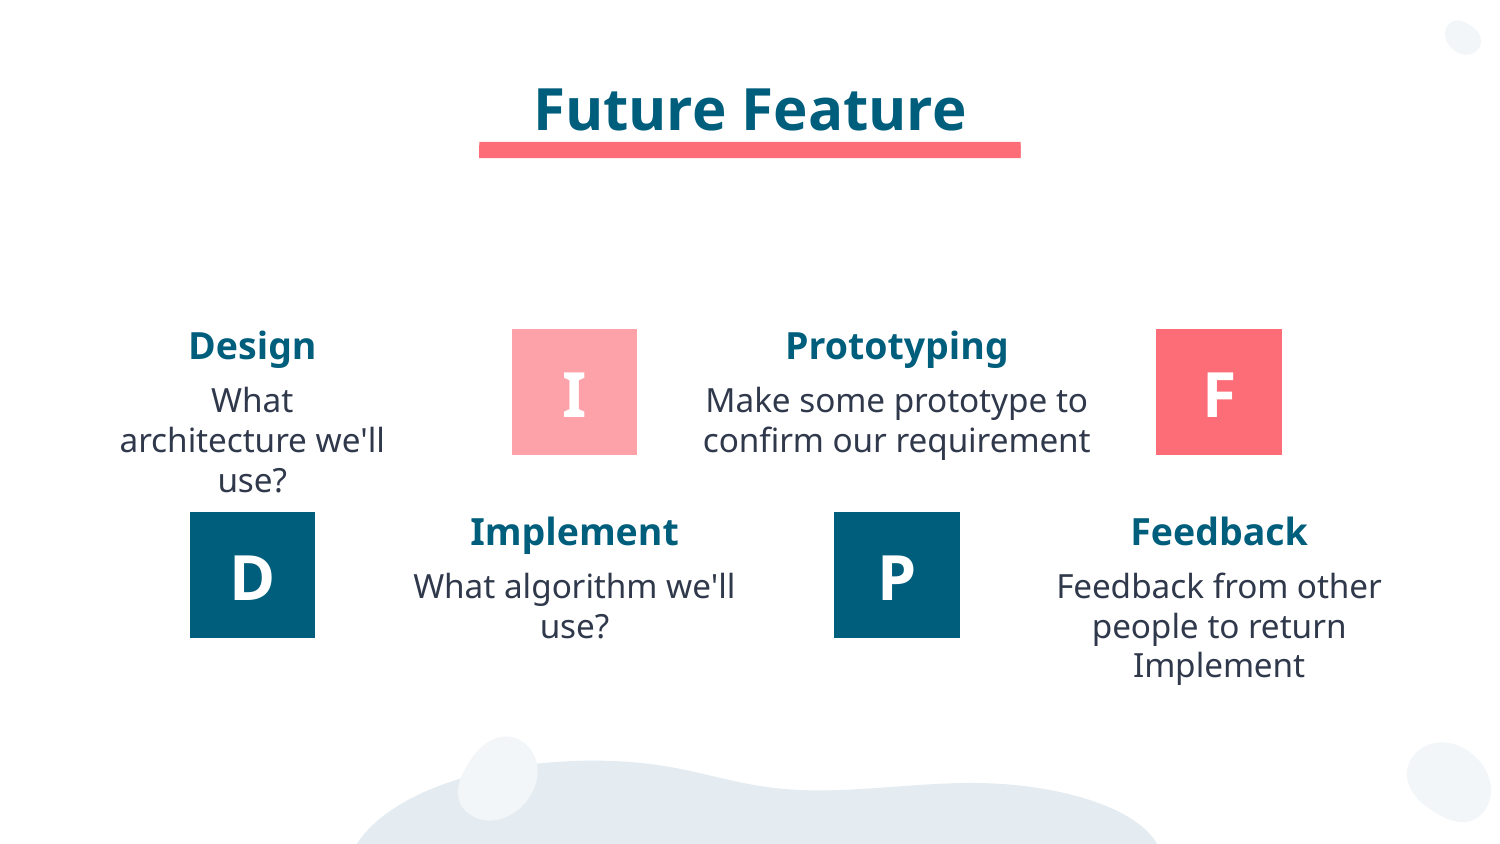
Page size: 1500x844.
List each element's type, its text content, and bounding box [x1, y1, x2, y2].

subtitle Prototyping [717, 329, 1077, 360]
subtitle Feedback from other people to return Implement [995, 549, 1443, 639]
subtitle Design [101, 329, 404, 360]
text_box I [511, 329, 638, 455]
subtitle Feedback [1040, 515, 1399, 546]
subtitle Make some prototype to confirm our requirement [687, 364, 1107, 453]
subtitle Implement [395, 515, 754, 546]
text_box F [1156, 329, 1283, 455]
text_box P [834, 512, 960, 638]
subtitle What algorithm we'll use? [365, 549, 784, 639]
subtitle What architecture we'll use? [101, 364, 404, 453]
text_box D [189, 512, 316, 638]
title Future Feature [117, 57, 1383, 183]
text_box [479, 141, 1021, 158]
